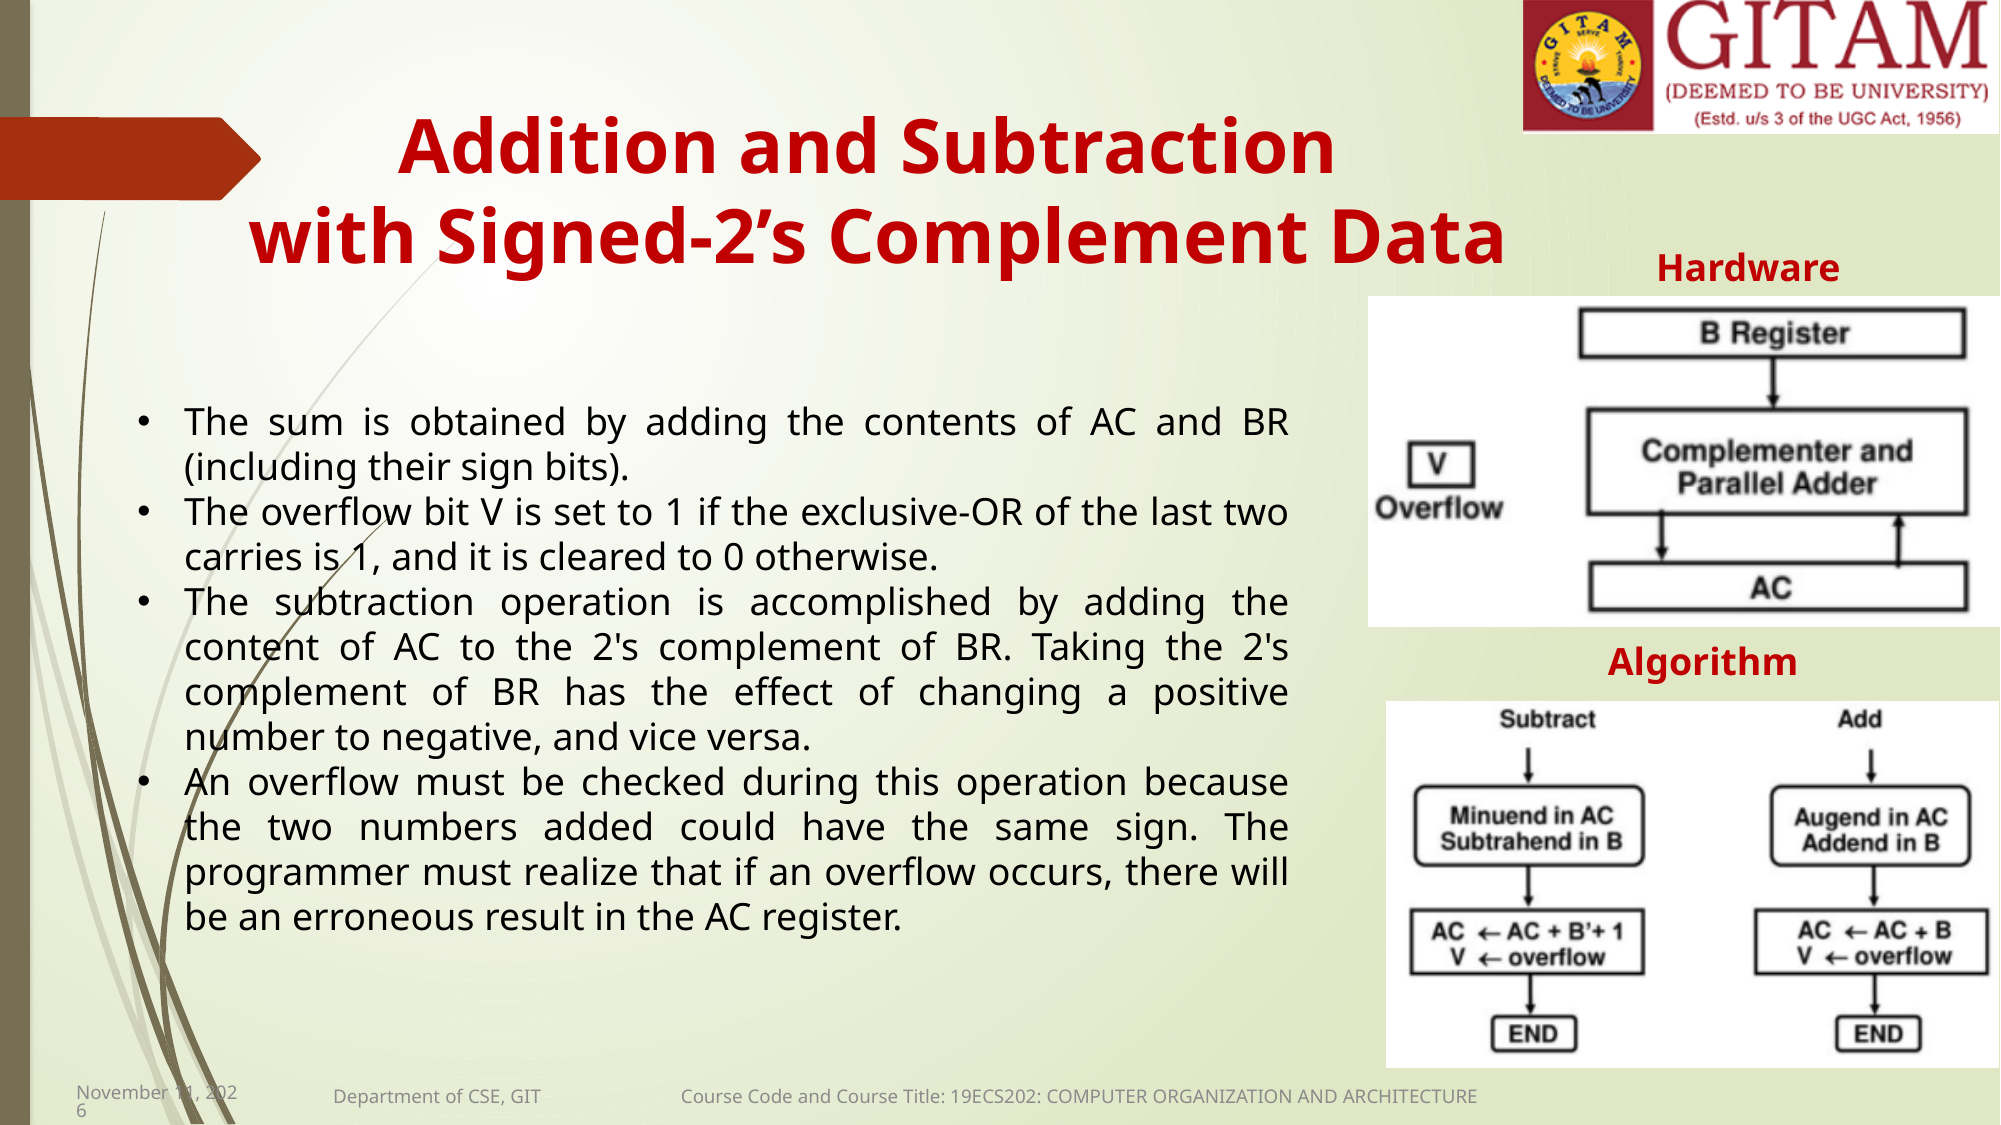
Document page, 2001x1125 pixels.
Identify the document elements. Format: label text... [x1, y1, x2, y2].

text_box Addition and Subtraction with Signed-2’s Complement Data [0, 9, 1810, 287]
picture [1523, 0, 1999, 134]
footer Department of CSE, GIT Course Code and Course Title: 19ECS202: COMPUTER ORGANIZATION AND ARCHITECTURE [318, 1067, 1548, 1125]
picture [1386, 701, 1999, 1068]
picture [1368, 296, 2000, 627]
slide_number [61, 1063, 259, 1123]
text_box Algorithm [1592, 636, 1826, 700]
text_box The sum is obtained by adding the contents of AC and BR (including their sign bits). The overflow bit V is set to 1 if the exclusive-OR of the last two carries is 1, and it is cleared to 0 otherwise. The subtraction operation is accomplished by adding the content of AC to the 2's complement of BR. Taking the 2's complement of BR has the effect of changing a positive number to negative, and vice versa. An overflow must be checked during this operation because the two numbers added could have the same sign. The programmer must realize that if an overflow occurs, there will be an erroneous result in the AC register. [122, 390, 1306, 946]
text_box Hardware [1641, 235, 1874, 295]
